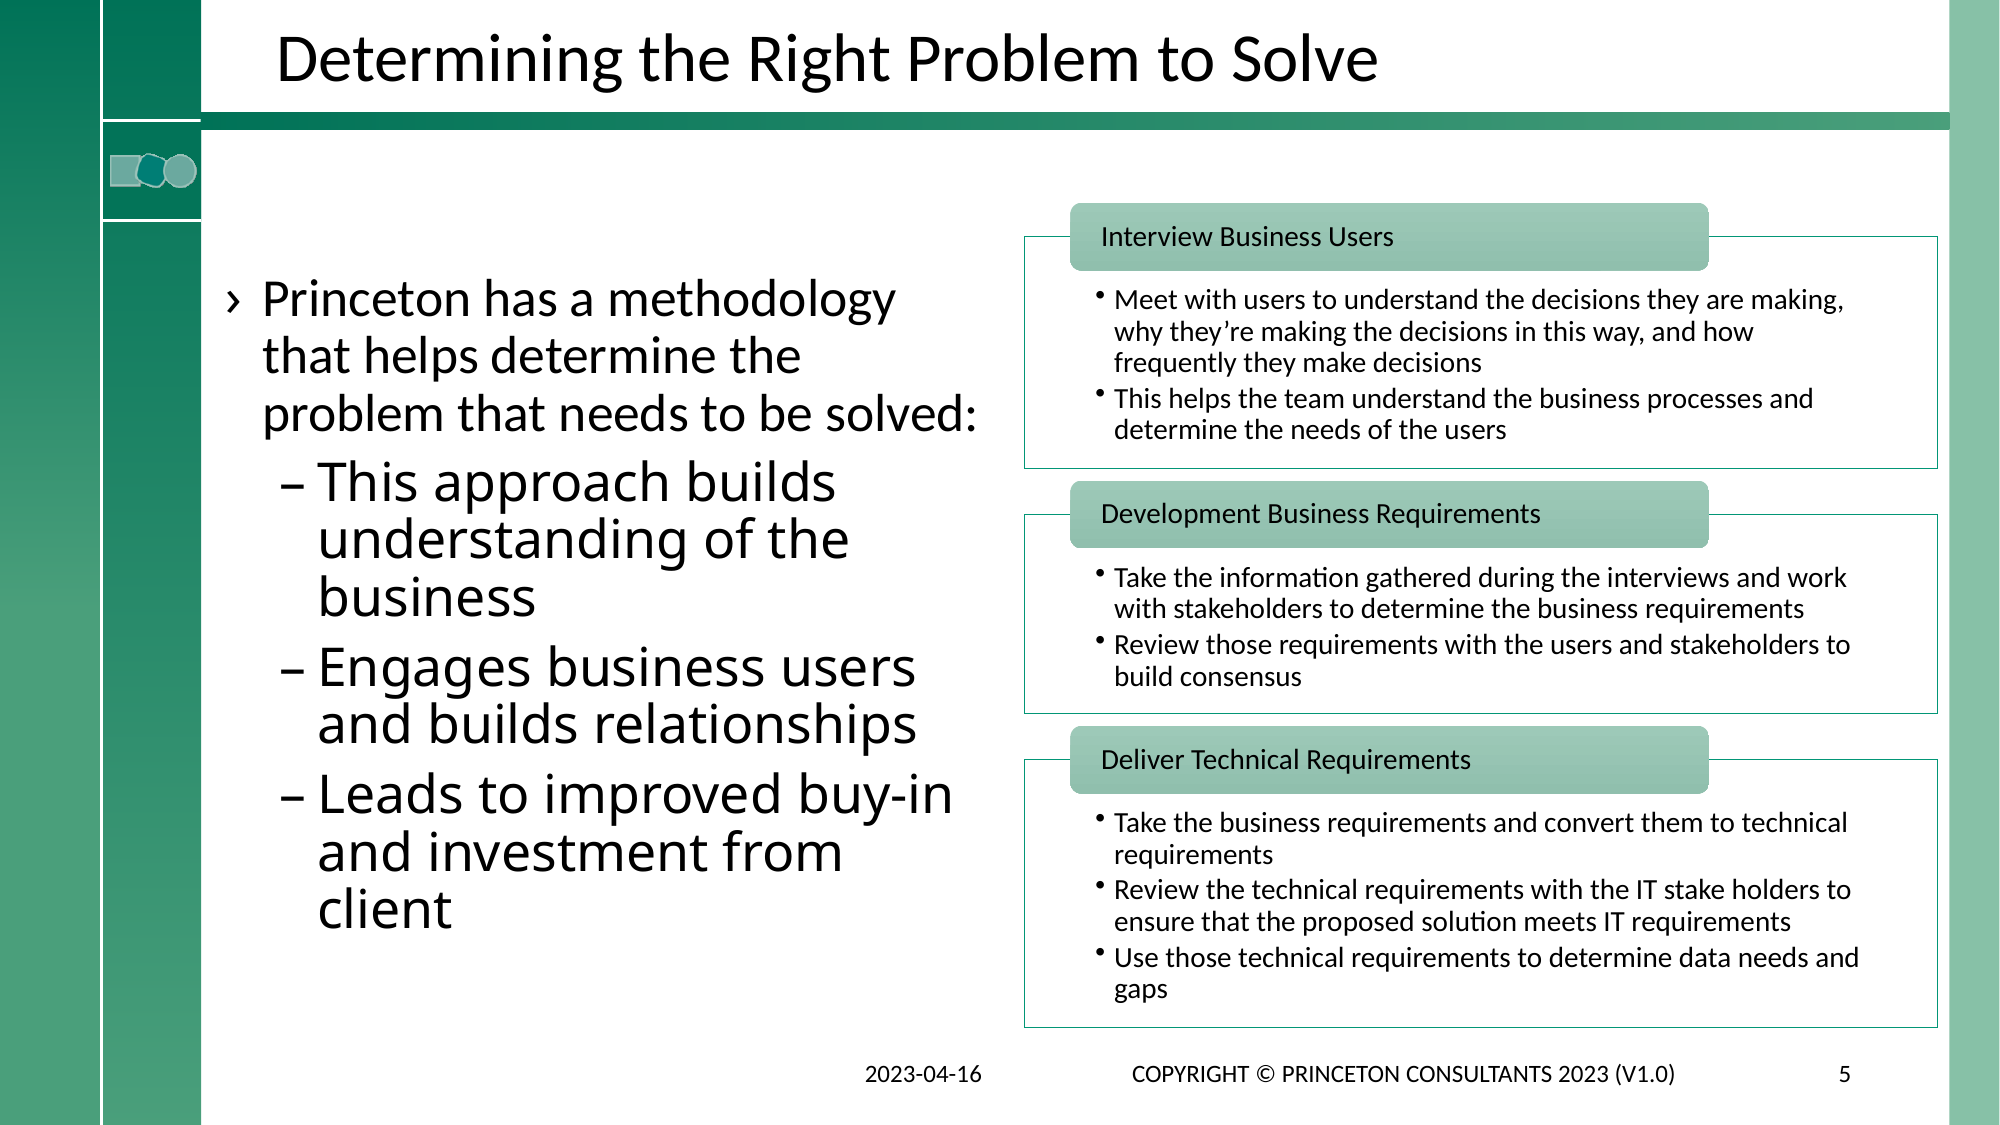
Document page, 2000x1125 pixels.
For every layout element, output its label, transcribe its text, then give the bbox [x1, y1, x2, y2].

slide_number 5 [1766, 1043, 1867, 1103]
title Determining the Right Problem to Solve [261, 12, 1867, 105]
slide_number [849, 1042, 1050, 1103]
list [1024, 187, 1938, 1043]
picture [105, 149, 201, 192]
list Princeton has a methodology that helps determine the problem that needs to be solved: This approach builds understanding of the business Engages business users and builds relationships Leads to improved buy-in and investment from client [209, 262, 1000, 1013]
footer Copyright © Princeton Consultants 2023 (V1.0) [1074, 1043, 1734, 1103]
